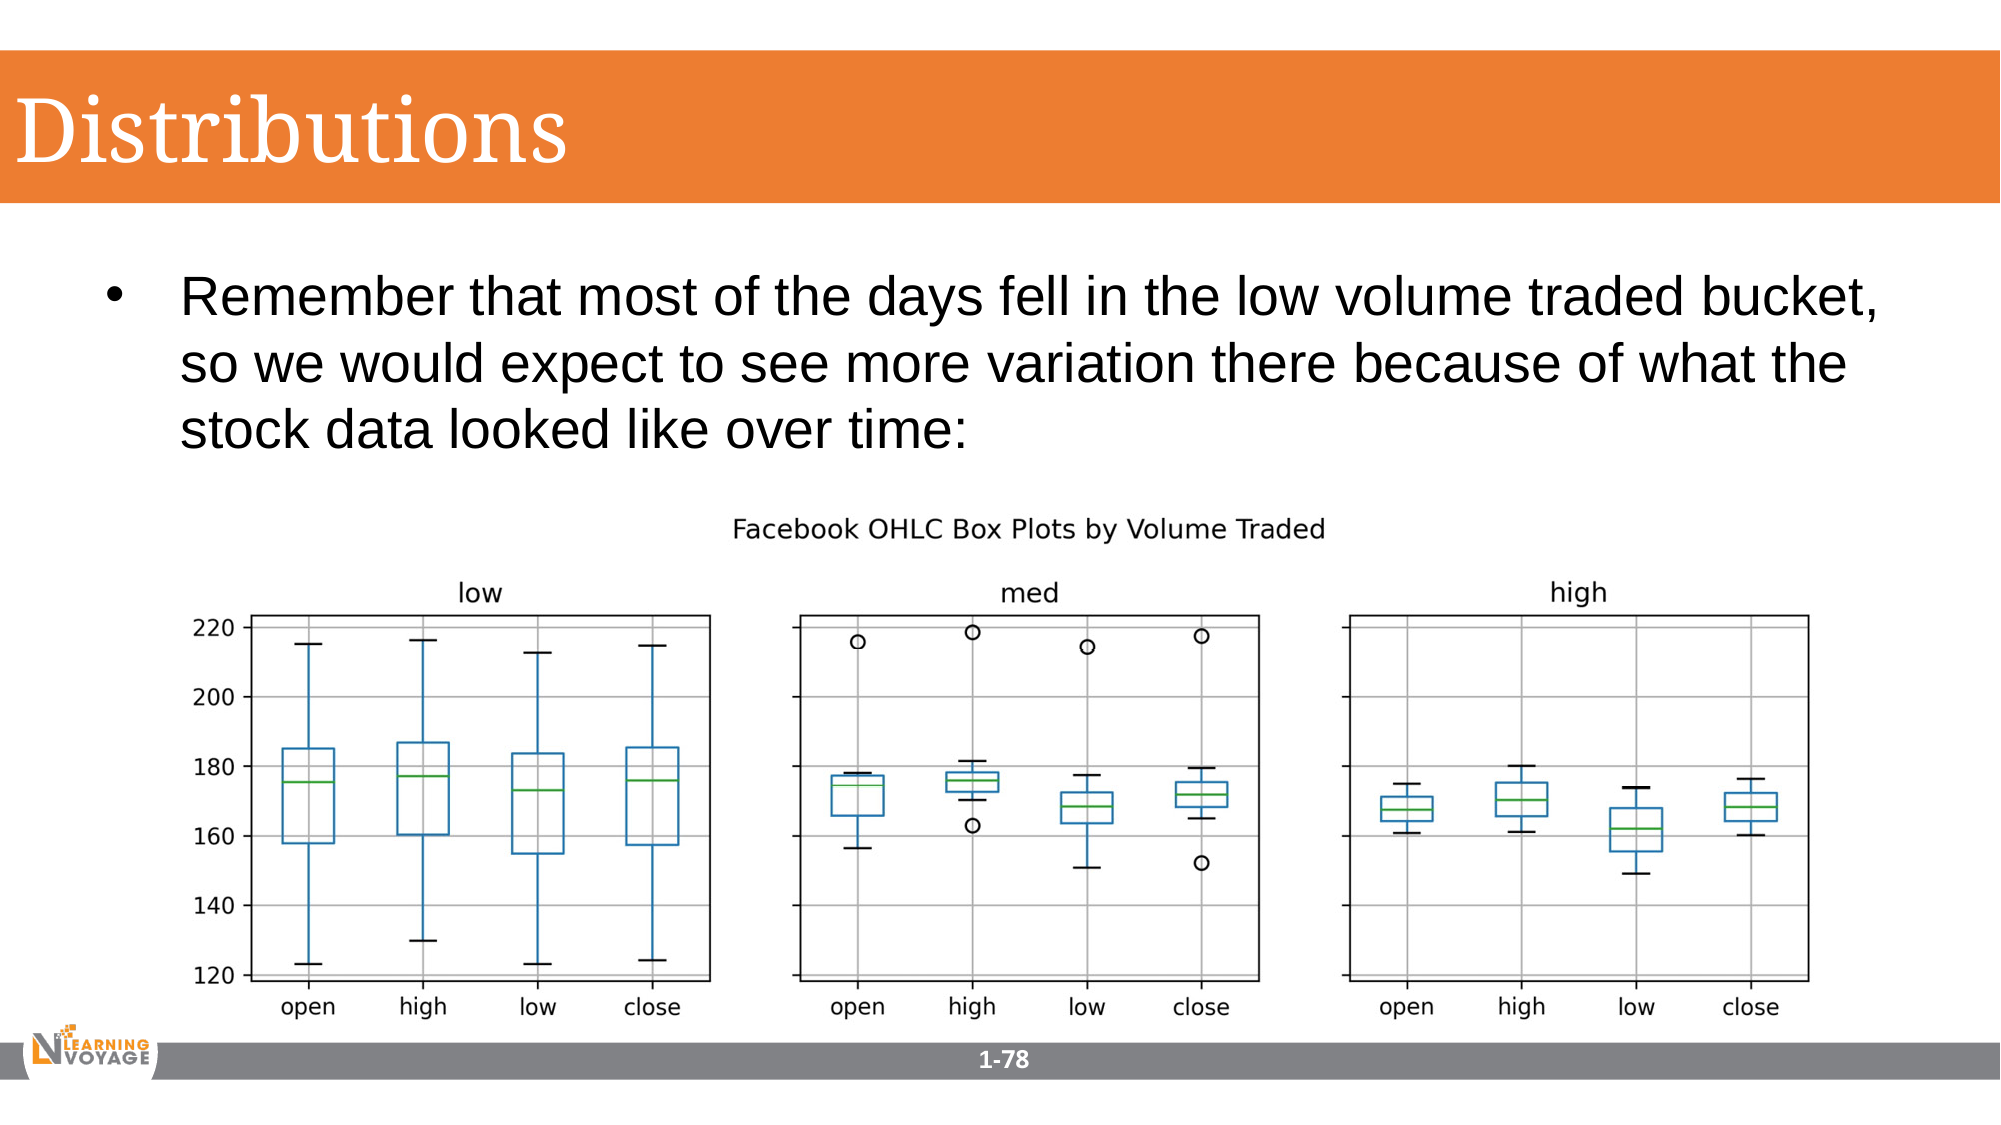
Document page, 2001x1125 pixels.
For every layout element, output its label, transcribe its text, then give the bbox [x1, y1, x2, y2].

text_box Remember that most of the days fell in the low volume traded bucket, so we would expect to see more variation there because of what the stock data looked like over time: [105, 257, 1895, 460]
slide_number 1-78 [923, 1027, 1045, 1095]
picture [0, 513, 1823, 1125]
text_box Distributions [0, 49, 2000, 204]
